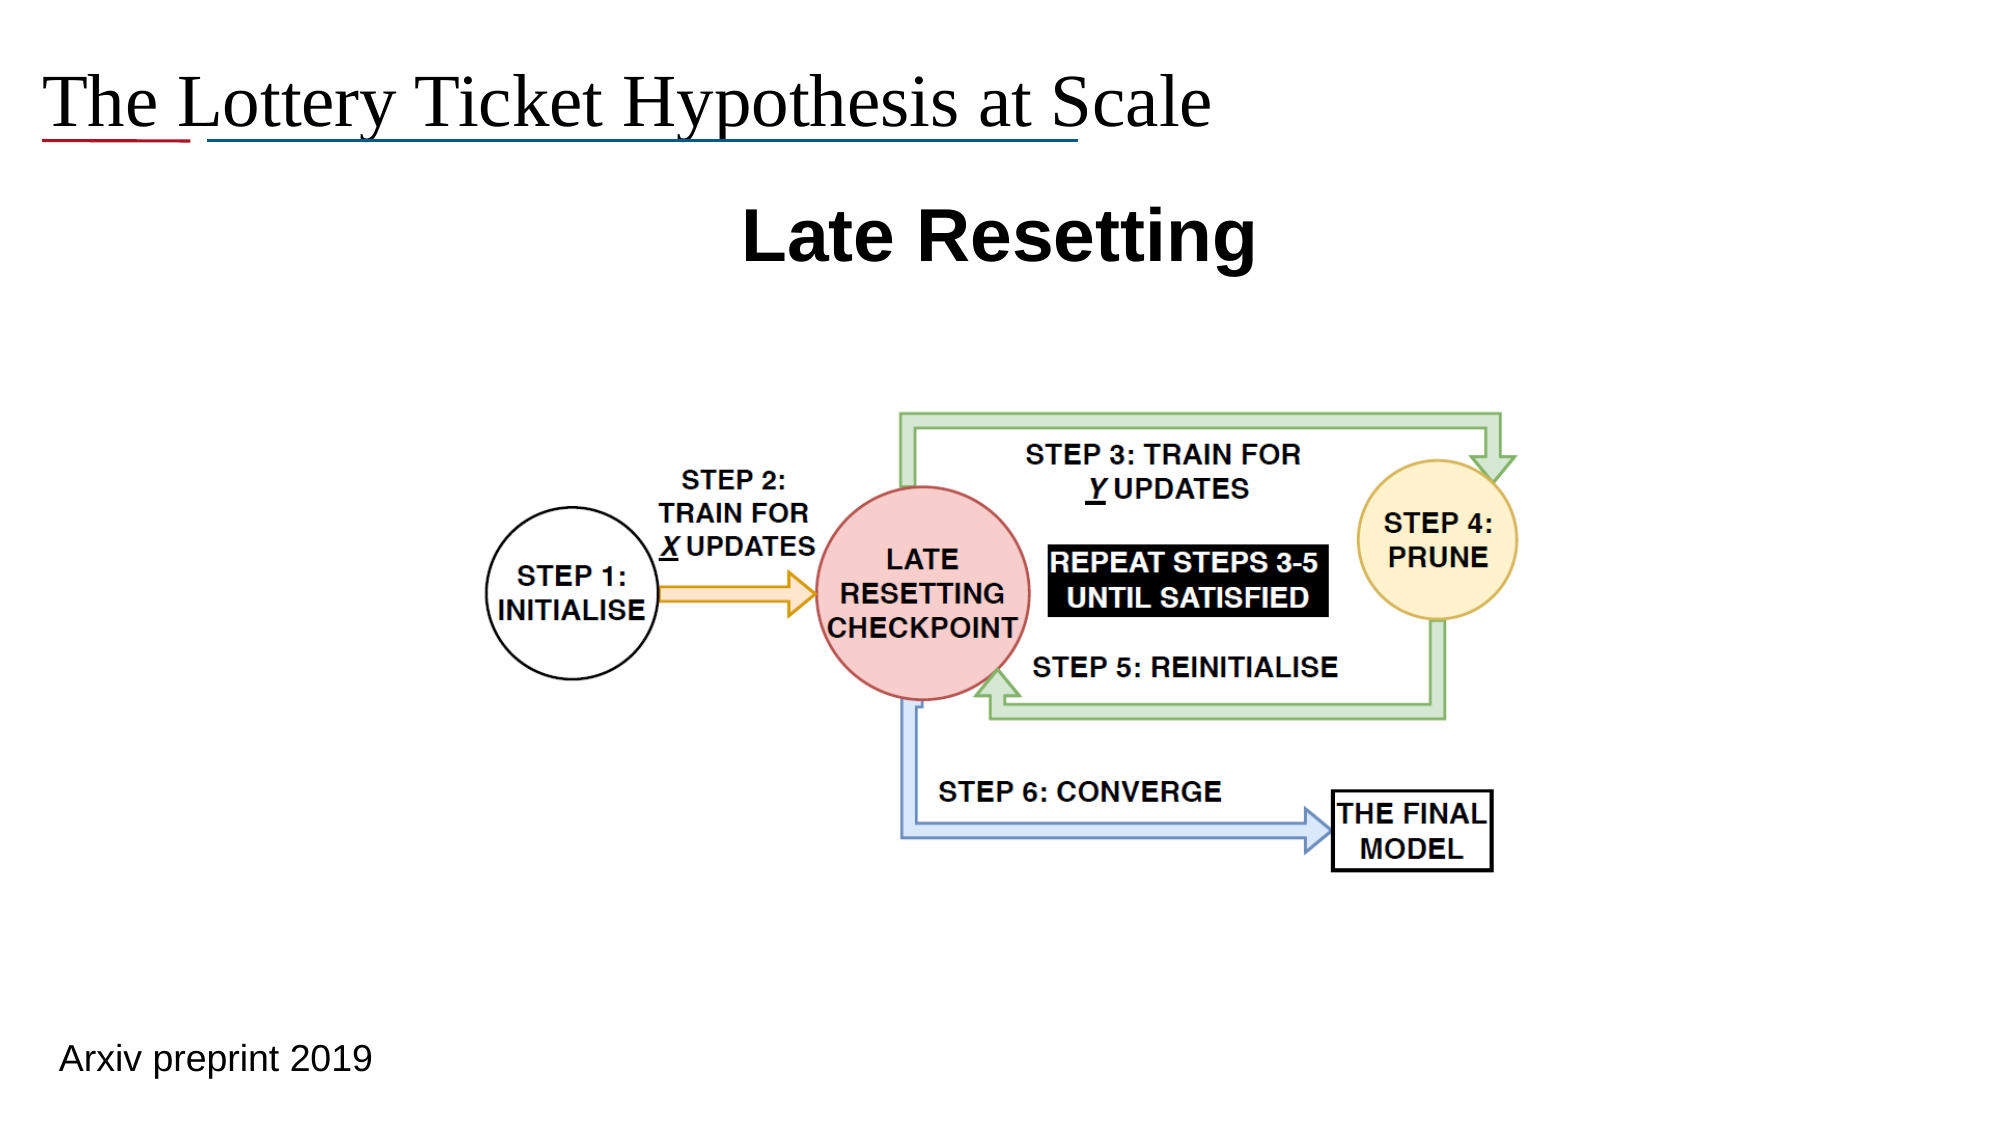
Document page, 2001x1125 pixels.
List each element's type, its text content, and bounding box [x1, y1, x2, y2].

picture [471, 368, 1529, 917]
title The Lottery Ticket Hypothesis at Scale [27, 0, 1753, 211]
text_box Arxiv preprint 2019 [44, 1026, 388, 1087]
text_box Late Resetting [166, 178, 1834, 284]
